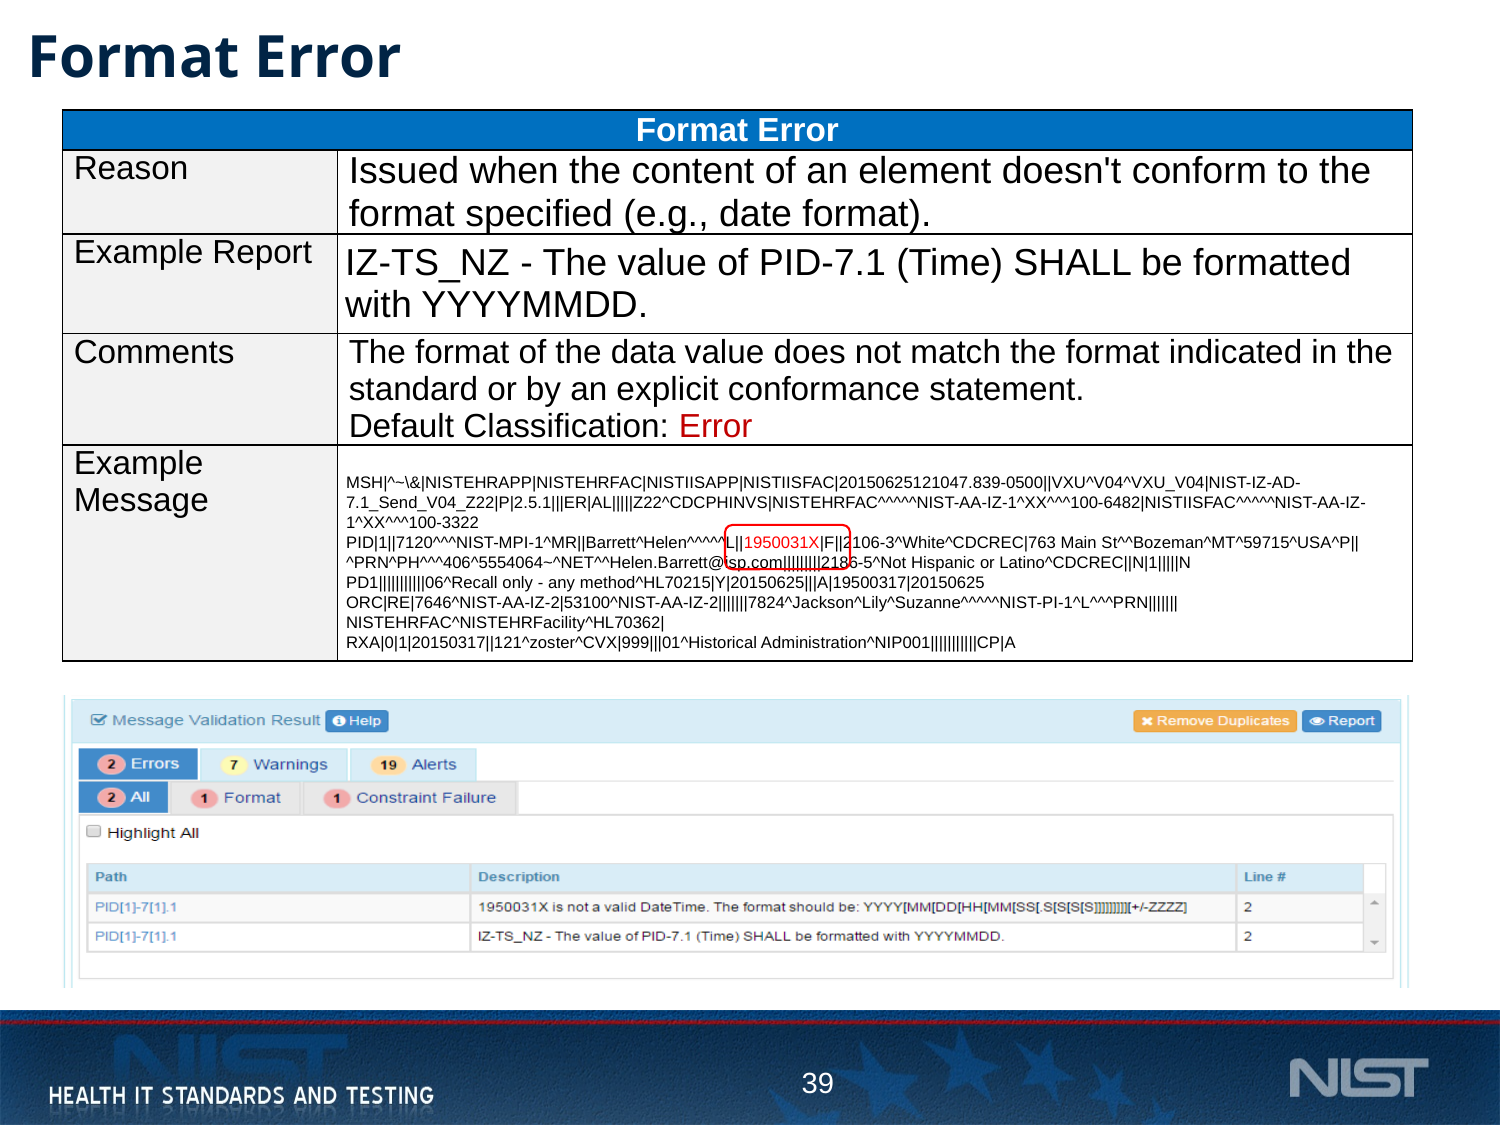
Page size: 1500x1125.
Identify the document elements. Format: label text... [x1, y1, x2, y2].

picture [0, 1010, 1500, 1125]
text_box MSH|^~\&|NISTEHRAPP|NISTEHRFAC|NISTIISAPP|NISTIISFAC|20150625121047.839-0500||VXU^V04^VXU_V04|NIST-IZ-AD-7.1_Send_V04_Z22|P|2.5.1|||ER|AL|||||Z22^CDCPHINVS|NISTEHRFAC^^^^^NIST-AA-IZ-1^XX^^^100-6482|NISTIISFAC^^^^^NIST-AA-IZ-1^XX^^^100-3322 PID|1||7120^^^NIST-MPI-1^MR||Barrett^Helen^^^^^L||1950031X|F||2106-3^White^CDCREC|763 Main St^^Bozeman^MT^59715^USA^P||^PRN^PH^^^406^5554064~^NET^^Helen.Barrett@isp.com|||||||||2186-5^Not Hispanic or Latino^CDCREC||N|1|||||N PD1|||||||||||06^Recall only - any method^HL70215|Y|20150625|||A|19500317|20150625 ORC|RE|7646^NIST-AA-IZ-2|53100^NIST-AA-IZ-2|||||||7824^Jackson^Lily^Suzanne^^^^^NIST-PI-1^L^^^PRN|||||||NISTEHRFAC^NISTEHRFacility^HL70362| RXA|0|1|20150317||121^zoster^CVX|999|||01^Historical Administration^NIP001|||||||||||CP|A [331, 464, 1394, 659]
table_header Format Error [63, 111, 1412, 149]
slide_number 39 [642, 1056, 994, 1125]
table_cell Example Report [63, 235, 337, 333]
table_cell Issued when the content of an element doesn't conform to the format specified (e.g., date format). [338, 151, 1412, 233]
table_cell Example Message [63, 446, 337, 660]
title Format Error [12, 11, 1363, 98]
table_cell The format of the data value does not match the format indicated in the standard or by an explicit conformance statement. Default Classification: Error [338, 334, 1412, 444]
table_cell IZ-TS_NZ - The value of PID-7.1 (Time) SHALL be formatted with YYYYMMDD. [338, 235, 1412, 333]
picture [59, 695, 1410, 988]
table_cell Comments [63, 334, 337, 444]
text_box [722, 522, 853, 572]
table_cell Reason [63, 151, 337, 233]
table_cell [338, 446, 1412, 660]
